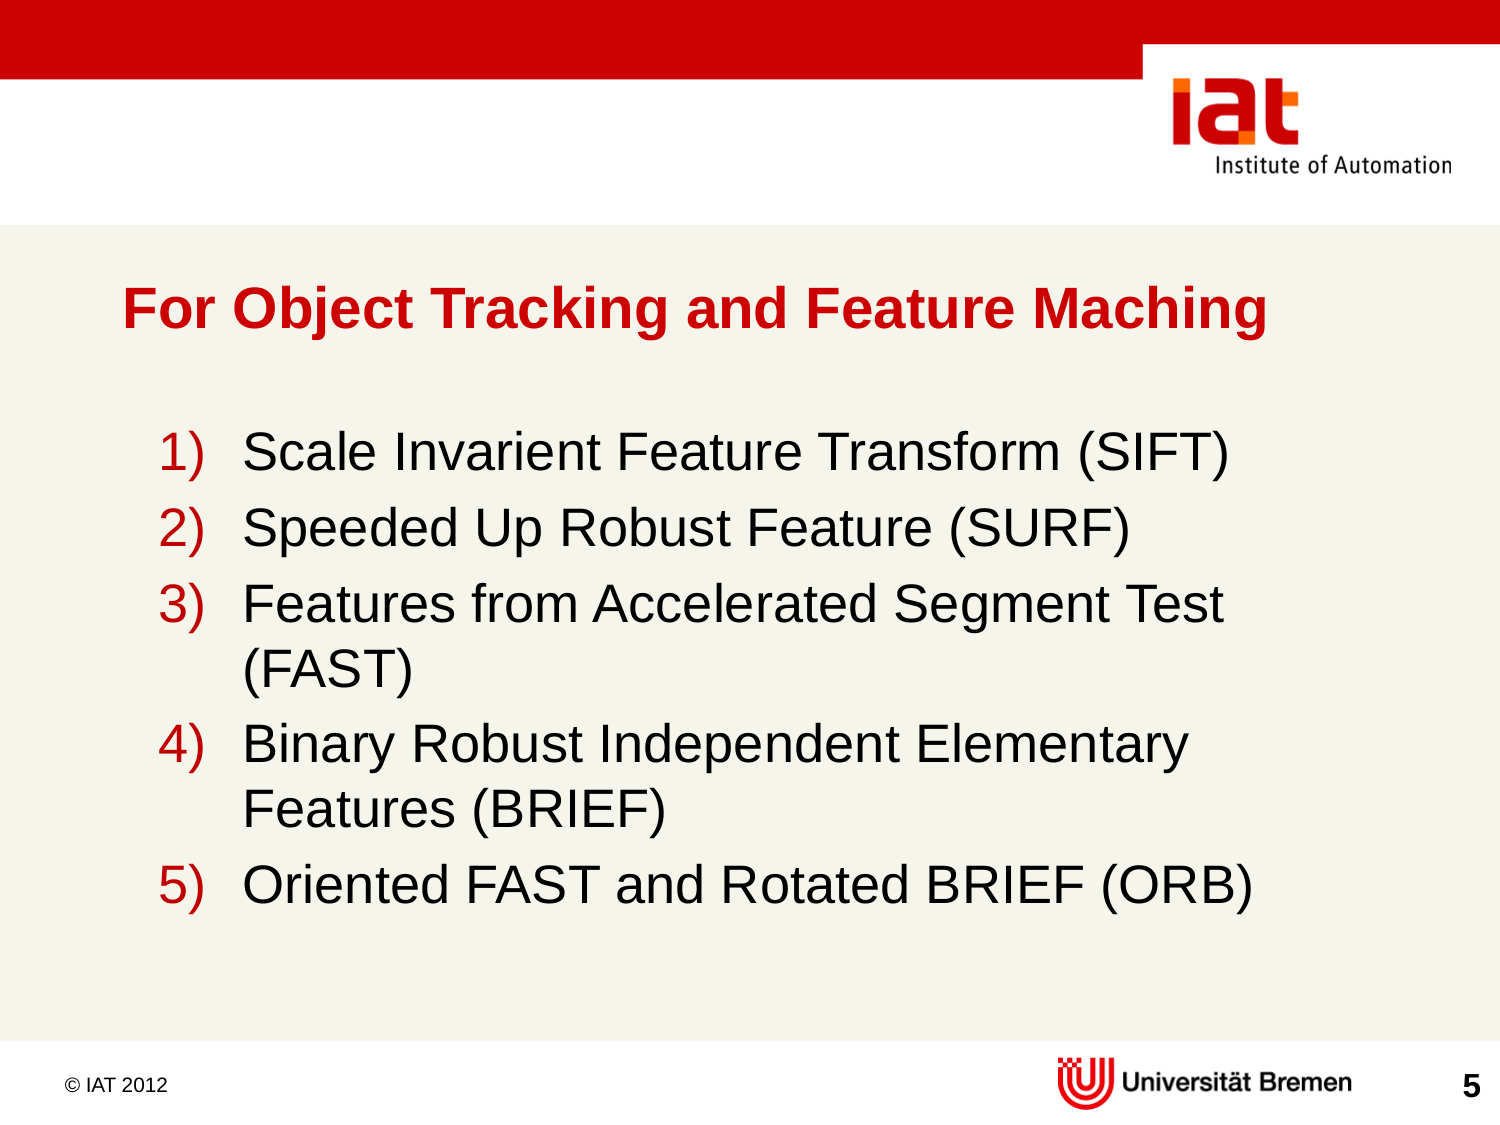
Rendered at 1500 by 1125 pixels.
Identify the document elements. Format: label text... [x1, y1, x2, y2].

subtitle Scale Invarient Feature Transform (SIFT) Speeded Up Robust Feature (SURF) Features from Accelerated Segment Test (FAST) Binary Robust Independent Elementary Features (BRIEF) Oriented FAST and Rotated BRIEF (ORB) [143, 409, 1357, 995]
picture [0, 0, 1500, 208]
title For Object Tracking and Feature Maching [107, 234, 1383, 377]
picture [1058, 1056, 1353, 1111]
